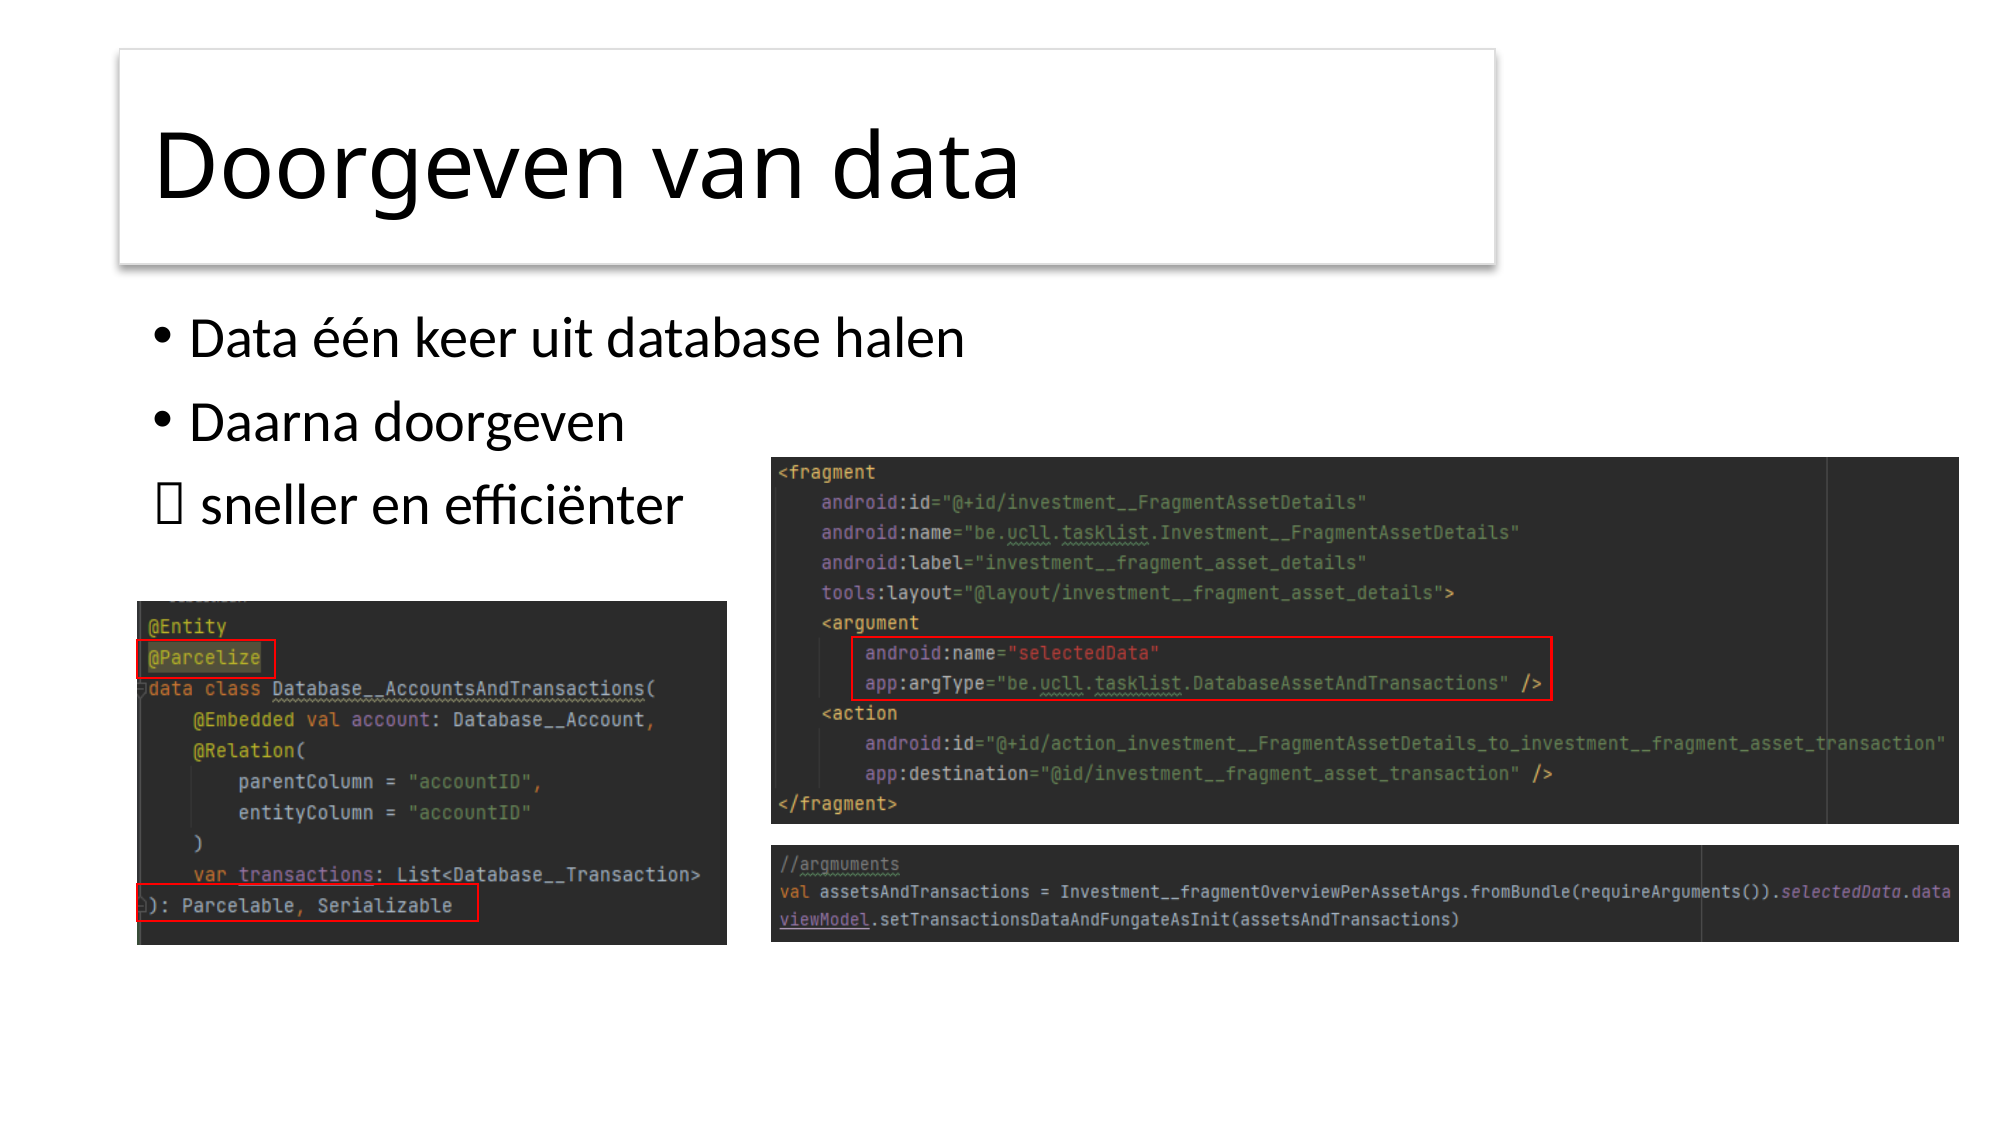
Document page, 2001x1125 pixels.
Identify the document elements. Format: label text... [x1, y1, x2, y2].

title Doorgeven van data [137, 59, 1863, 278]
list Data één keer uit database halen Daarna doorgeven  sneller en efficiënter [137, 299, 1863, 1014]
text_box [118, 48, 1496, 265]
picture [137, 601, 727, 945]
picture [771, 457, 1959, 824]
picture [771, 845, 1959, 942]
